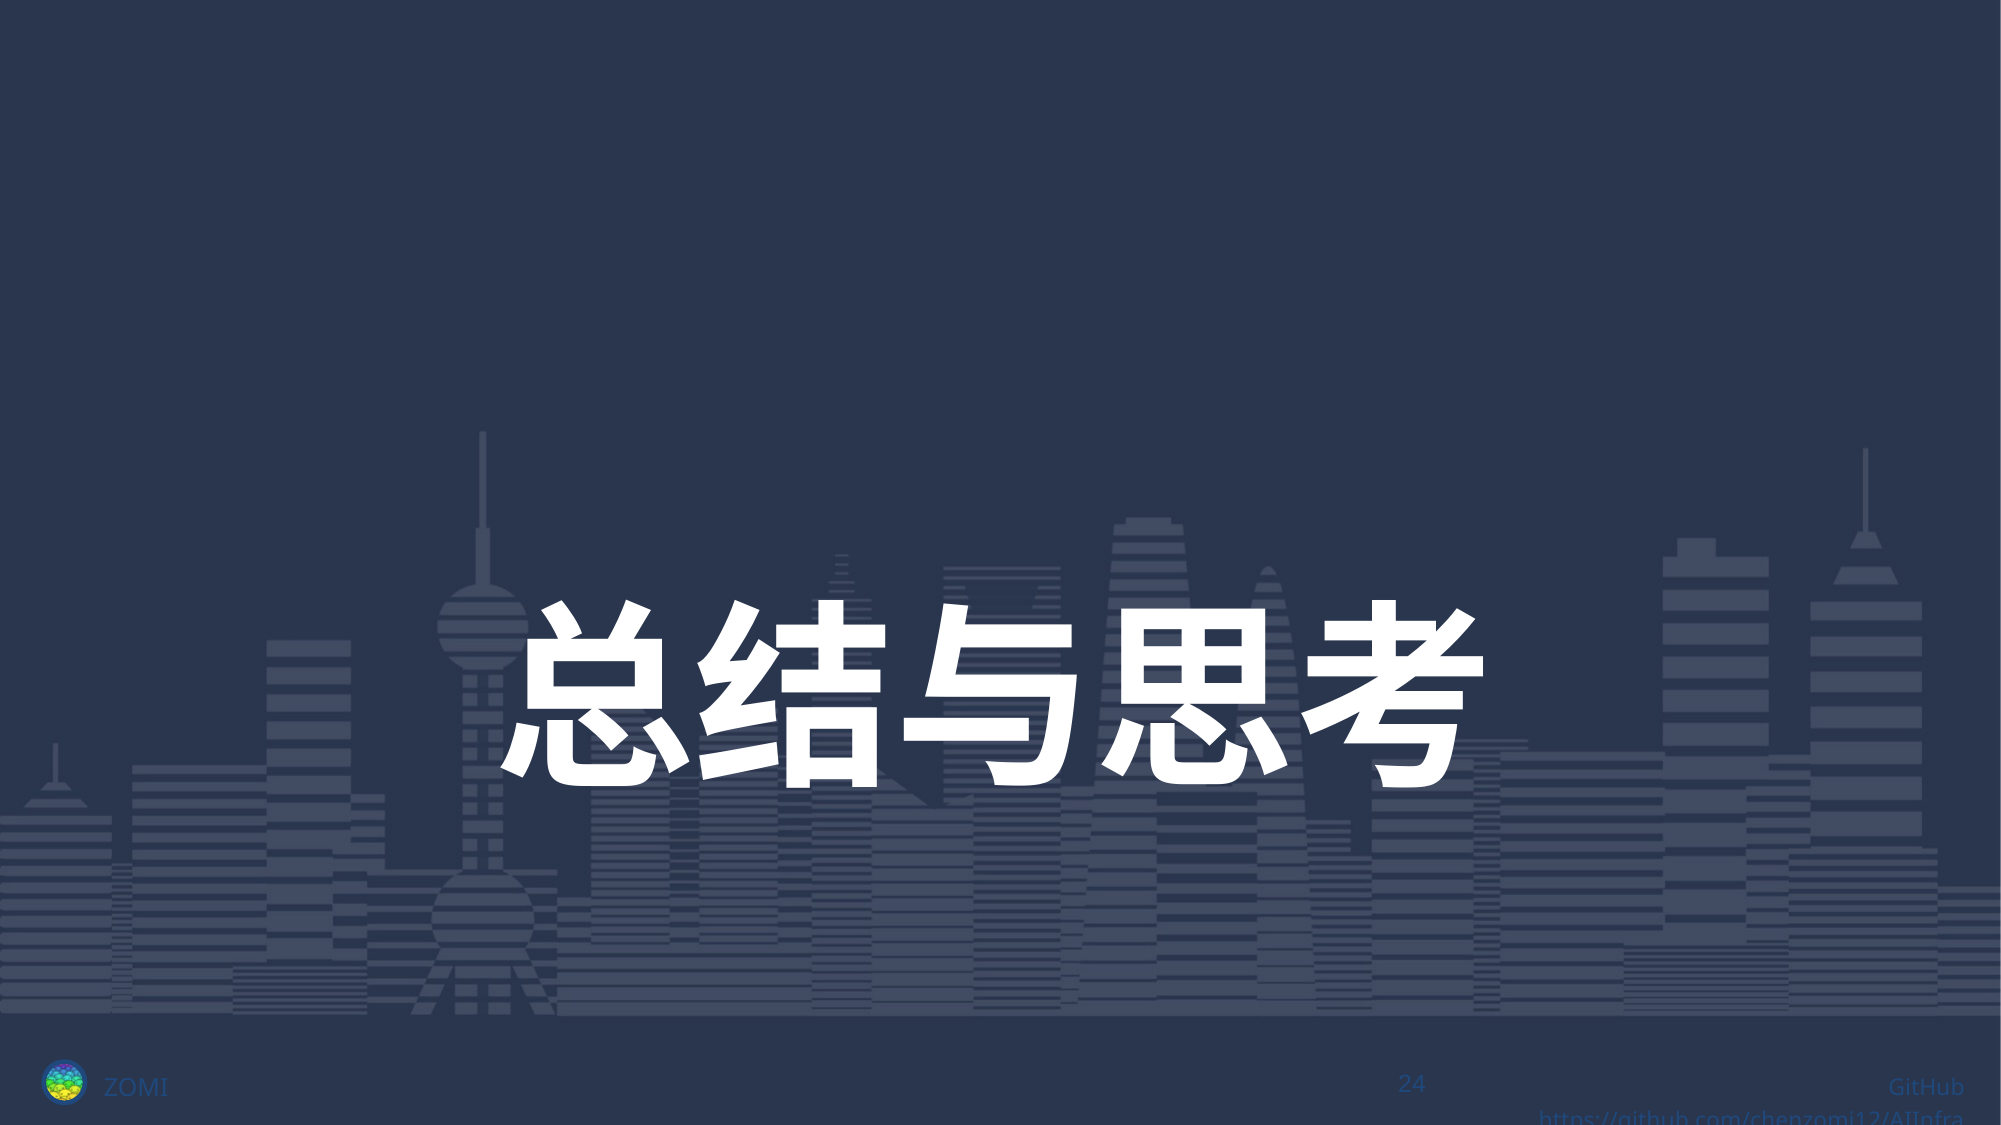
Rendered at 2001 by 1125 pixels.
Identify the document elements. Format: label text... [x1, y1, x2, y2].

picture [1816, 1117, 1824, 1125]
picture [1765, 1117, 1771, 1125]
picture [0, 0, 2001, 1125]
picture [1831, 1117, 1837, 1125]
picture [1620, 1117, 1627, 1125]
picture [1923, 1117, 1929, 1125]
picture [1542, 1117, 1548, 1125]
picture [1650, 1117, 1656, 1125]
picture [1678, 1117, 1685, 1125]
picture [1573, 1117, 1580, 1125]
picture [1724, 1117, 1730, 1125]
picture [1709, 1117, 1717, 1125]
picture [1792, 1117, 1798, 1125]
list 总结与思考 [79, 394, 1910, 986]
